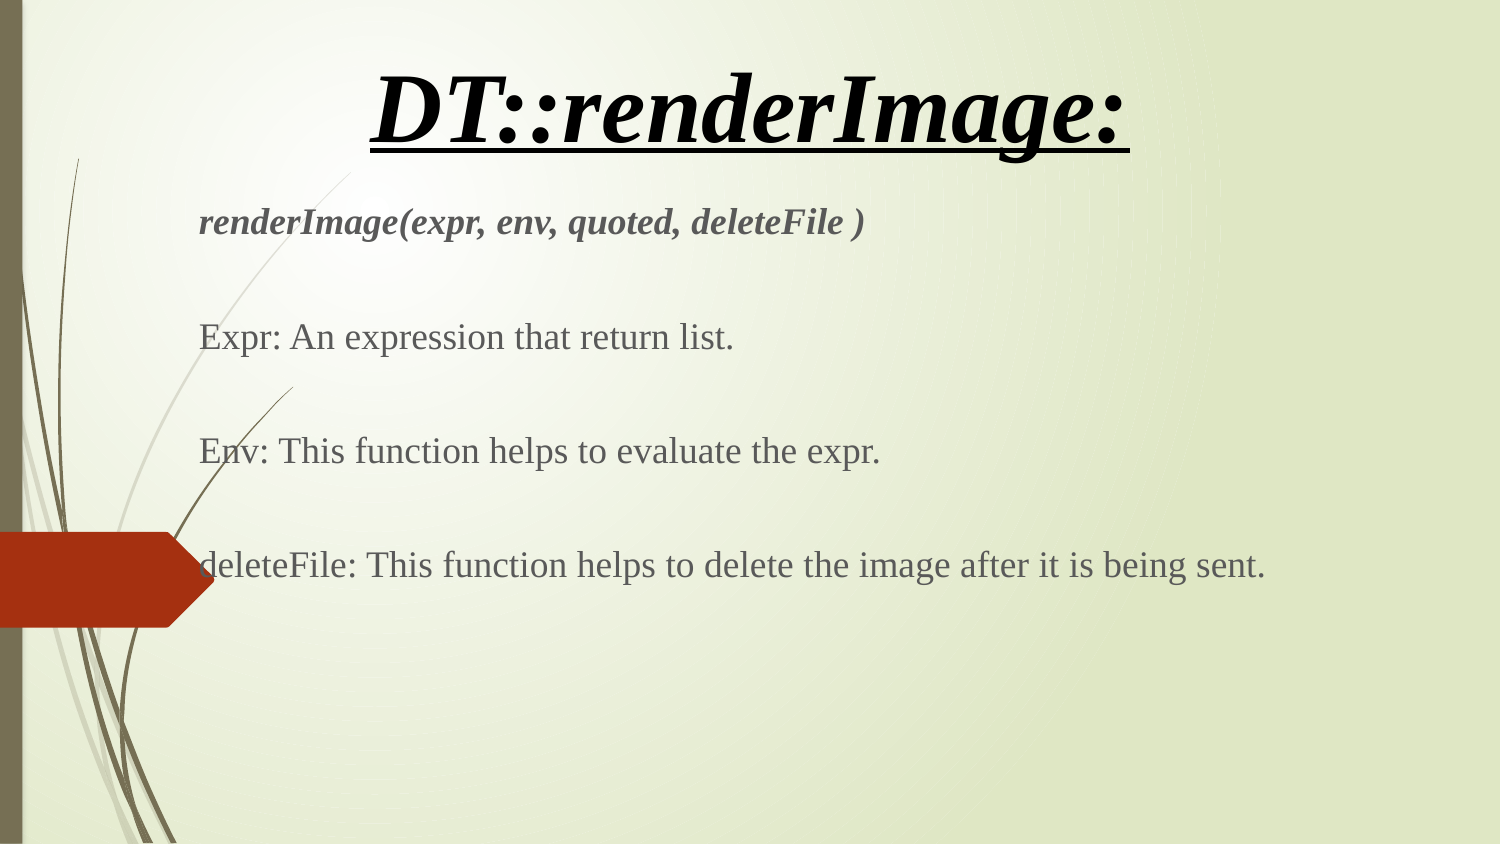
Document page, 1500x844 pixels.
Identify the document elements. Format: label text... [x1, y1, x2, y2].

title DT::renderImage: [187, 23, 1313, 170]
subtitle renderImage(expr, env, quoted, deleteFile ) Expr: An expression that return list. Env: This function helps to evaluate the expr. deleteFile: This function helps to delete the image after it is being sent. [187, 196, 1313, 647]
